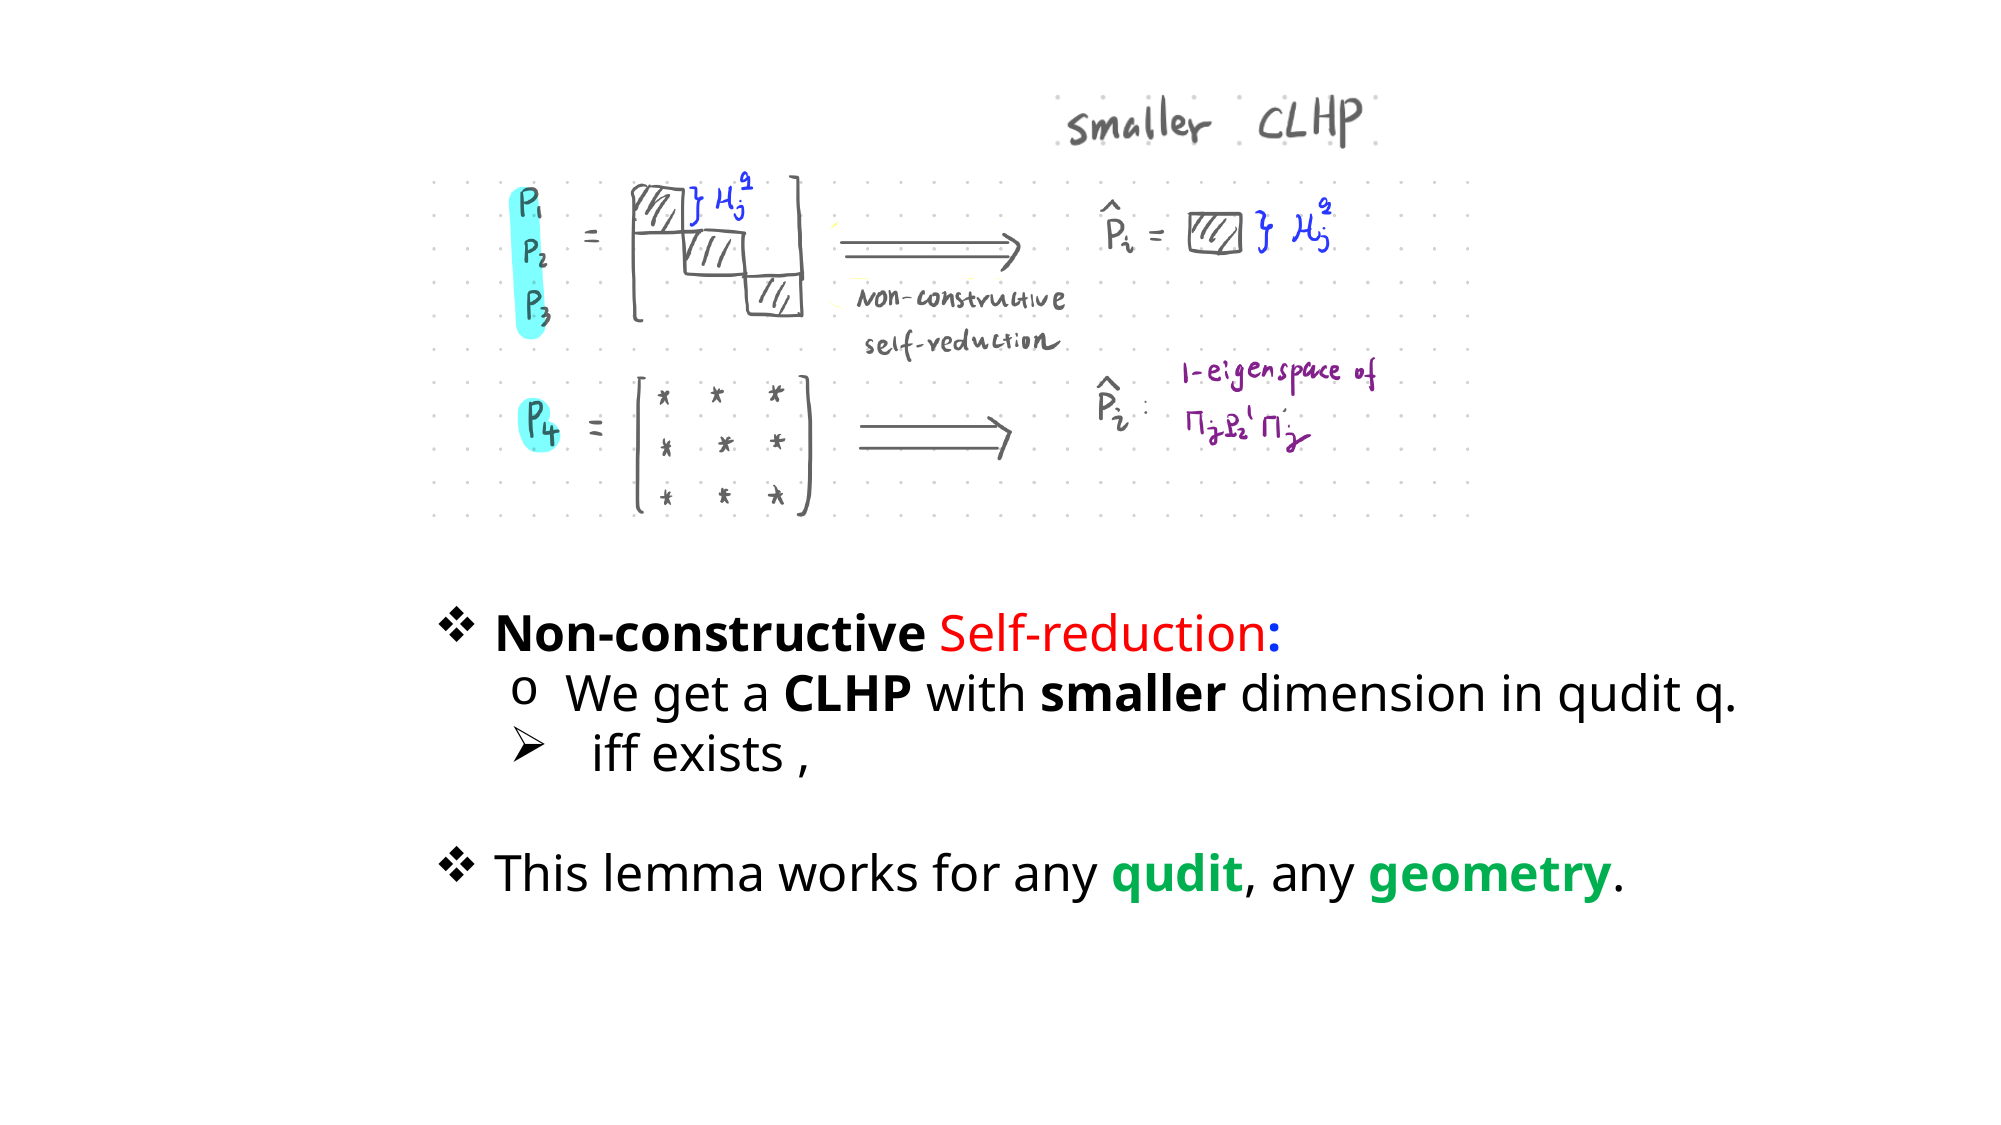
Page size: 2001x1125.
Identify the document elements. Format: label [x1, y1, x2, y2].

picture [419, 92, 1496, 530]
